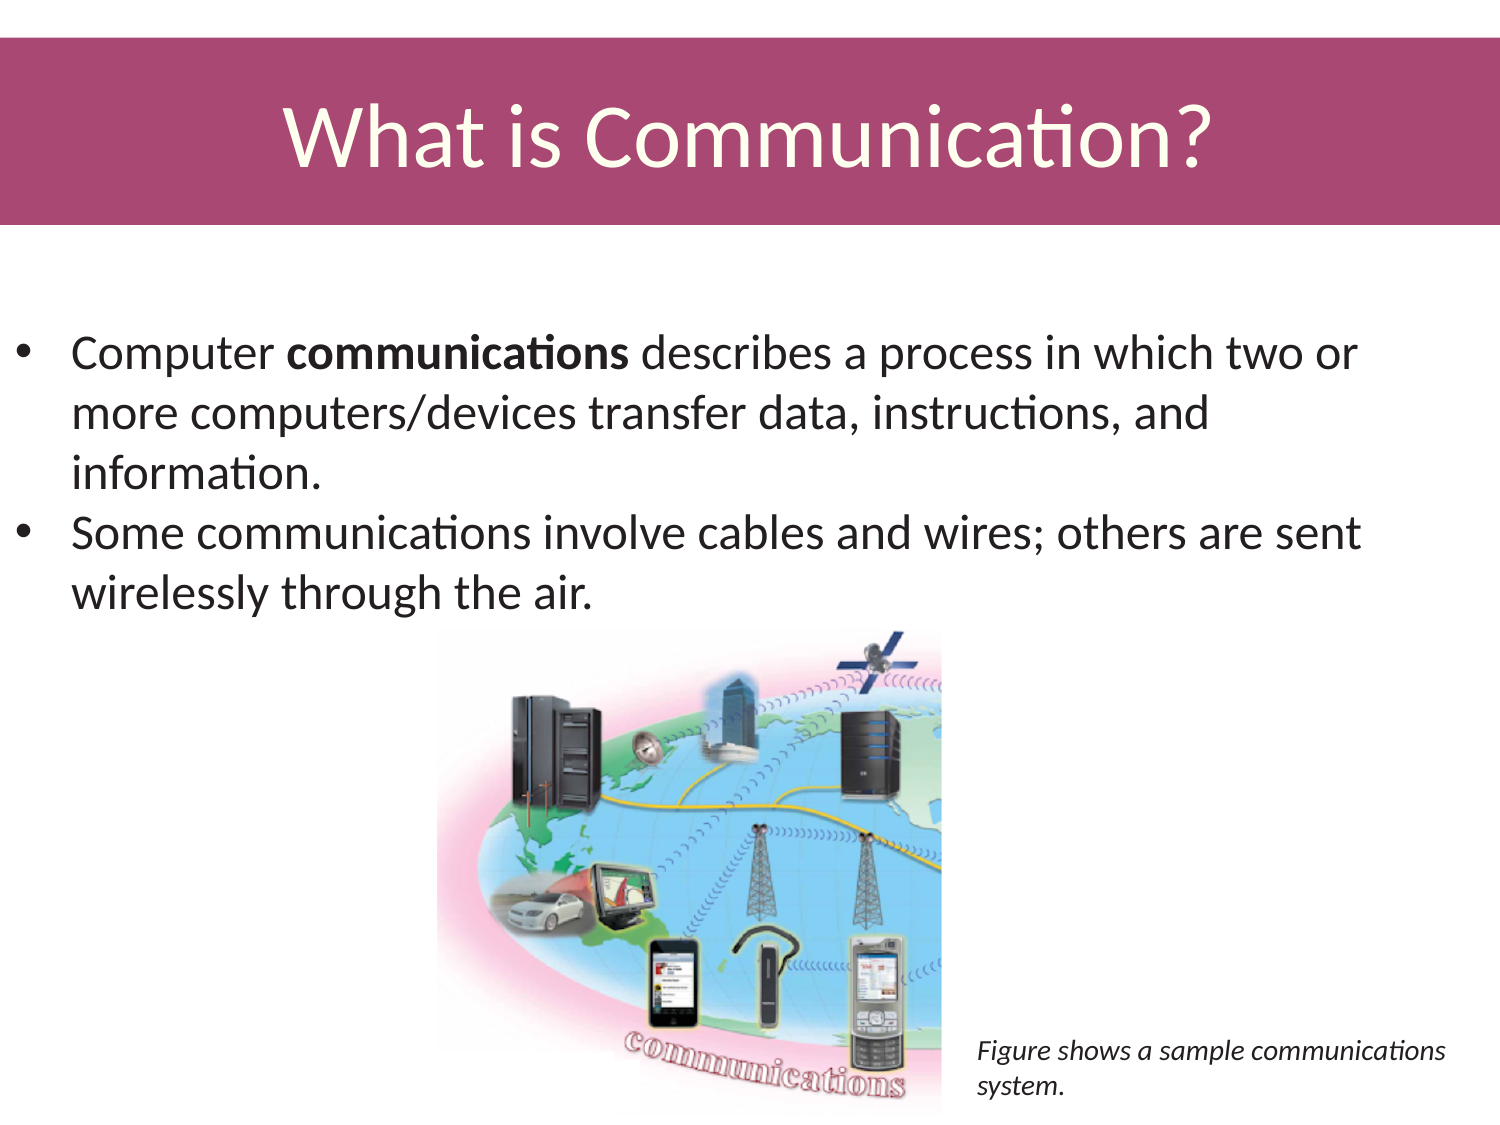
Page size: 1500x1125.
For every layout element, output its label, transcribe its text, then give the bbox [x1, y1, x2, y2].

text_box Figure shows a sample communications system. [962, 1023, 1475, 1109]
text_box Computer communications describes a process in which two or more computers/devices transfer data, instructions, and information. Some communications involve cables and wires; others are sent wirelessly through the air. [0, 312, 1463, 688]
picture [437, 626, 942, 1117]
title What is Communication? [0, 37, 1500, 225]
